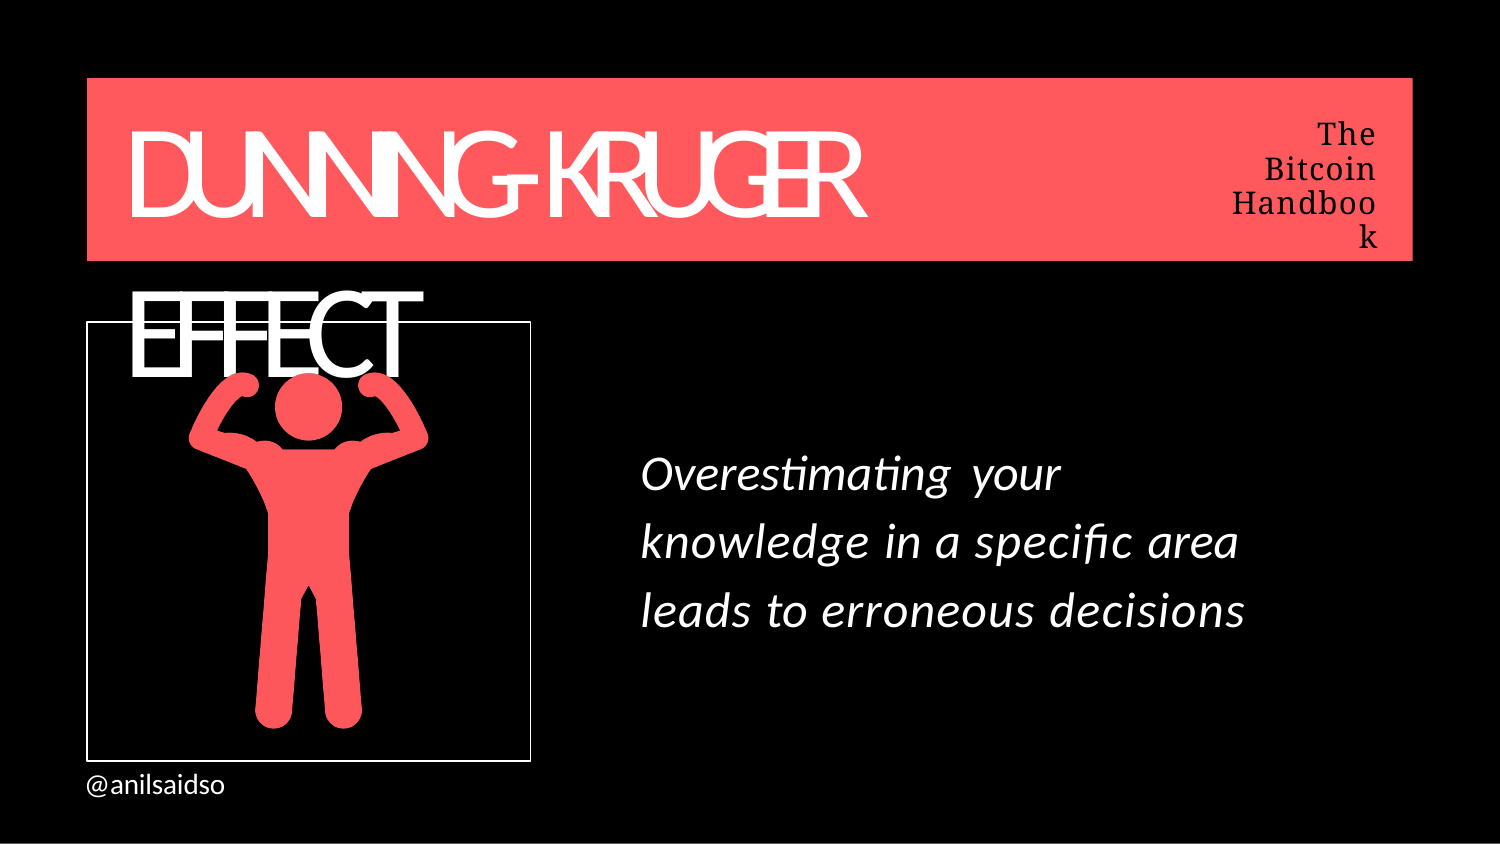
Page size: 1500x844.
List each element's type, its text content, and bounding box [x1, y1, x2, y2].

picture [130, 372, 488, 730]
text_box [87, 322, 531, 762]
title DUNNING-KRUGER EFFECT [123, 71, 1184, 405]
text_box The Bitcoin Handbook [1213, 111, 1379, 255]
text_box [1184, 78, 1413, 261]
text_box [87, 78, 123, 261]
text_box Overestimating your knowledge in a speciﬁc area leads to erroneous decisions [638, 429, 1258, 637]
text_box @anilsaidso [82, 763, 233, 801]
